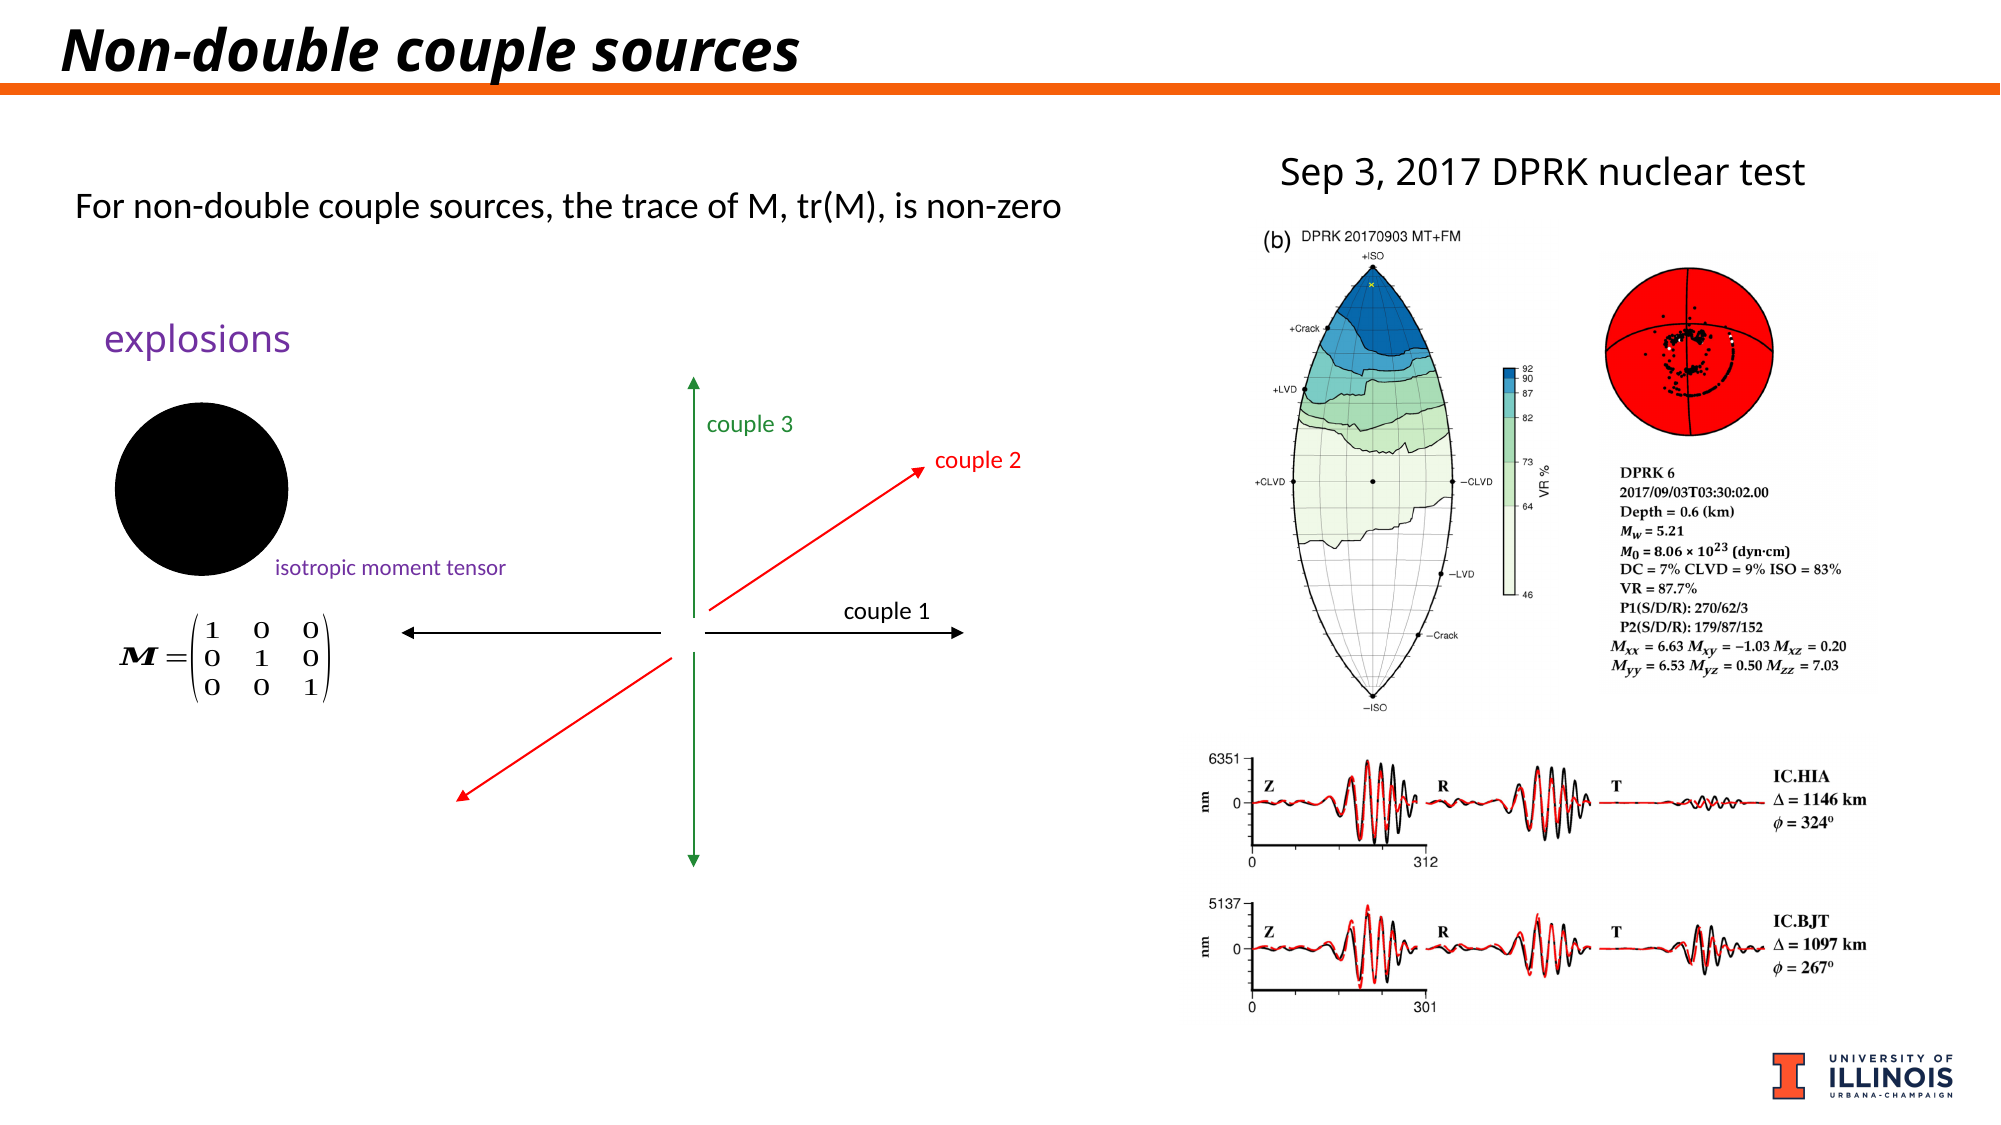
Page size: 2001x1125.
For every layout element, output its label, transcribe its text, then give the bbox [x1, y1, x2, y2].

picture [1599, 251, 1878, 694]
picture [1248, 219, 1559, 727]
text_box Sep 3, 2017 DPRK nuclear test [1265, 140, 1842, 201]
text_box isotropic moment tensor [260, 544, 530, 587]
text_box couple 3 [694, 400, 810, 446]
text_box explosions [89, 307, 416, 368]
text_box couple 1 [829, 587, 947, 632]
text_box [114, 402, 289, 576]
title Non-double couple sources [45, 0, 1771, 112]
picture [1747, 1030, 1978, 1125]
picture [1179, 733, 1878, 1025]
text_box couple 2 [920, 436, 1038, 482]
text_box For non-double couple sources, the trace of M, tr(M), is non-zero [60, 174, 1098, 234]
